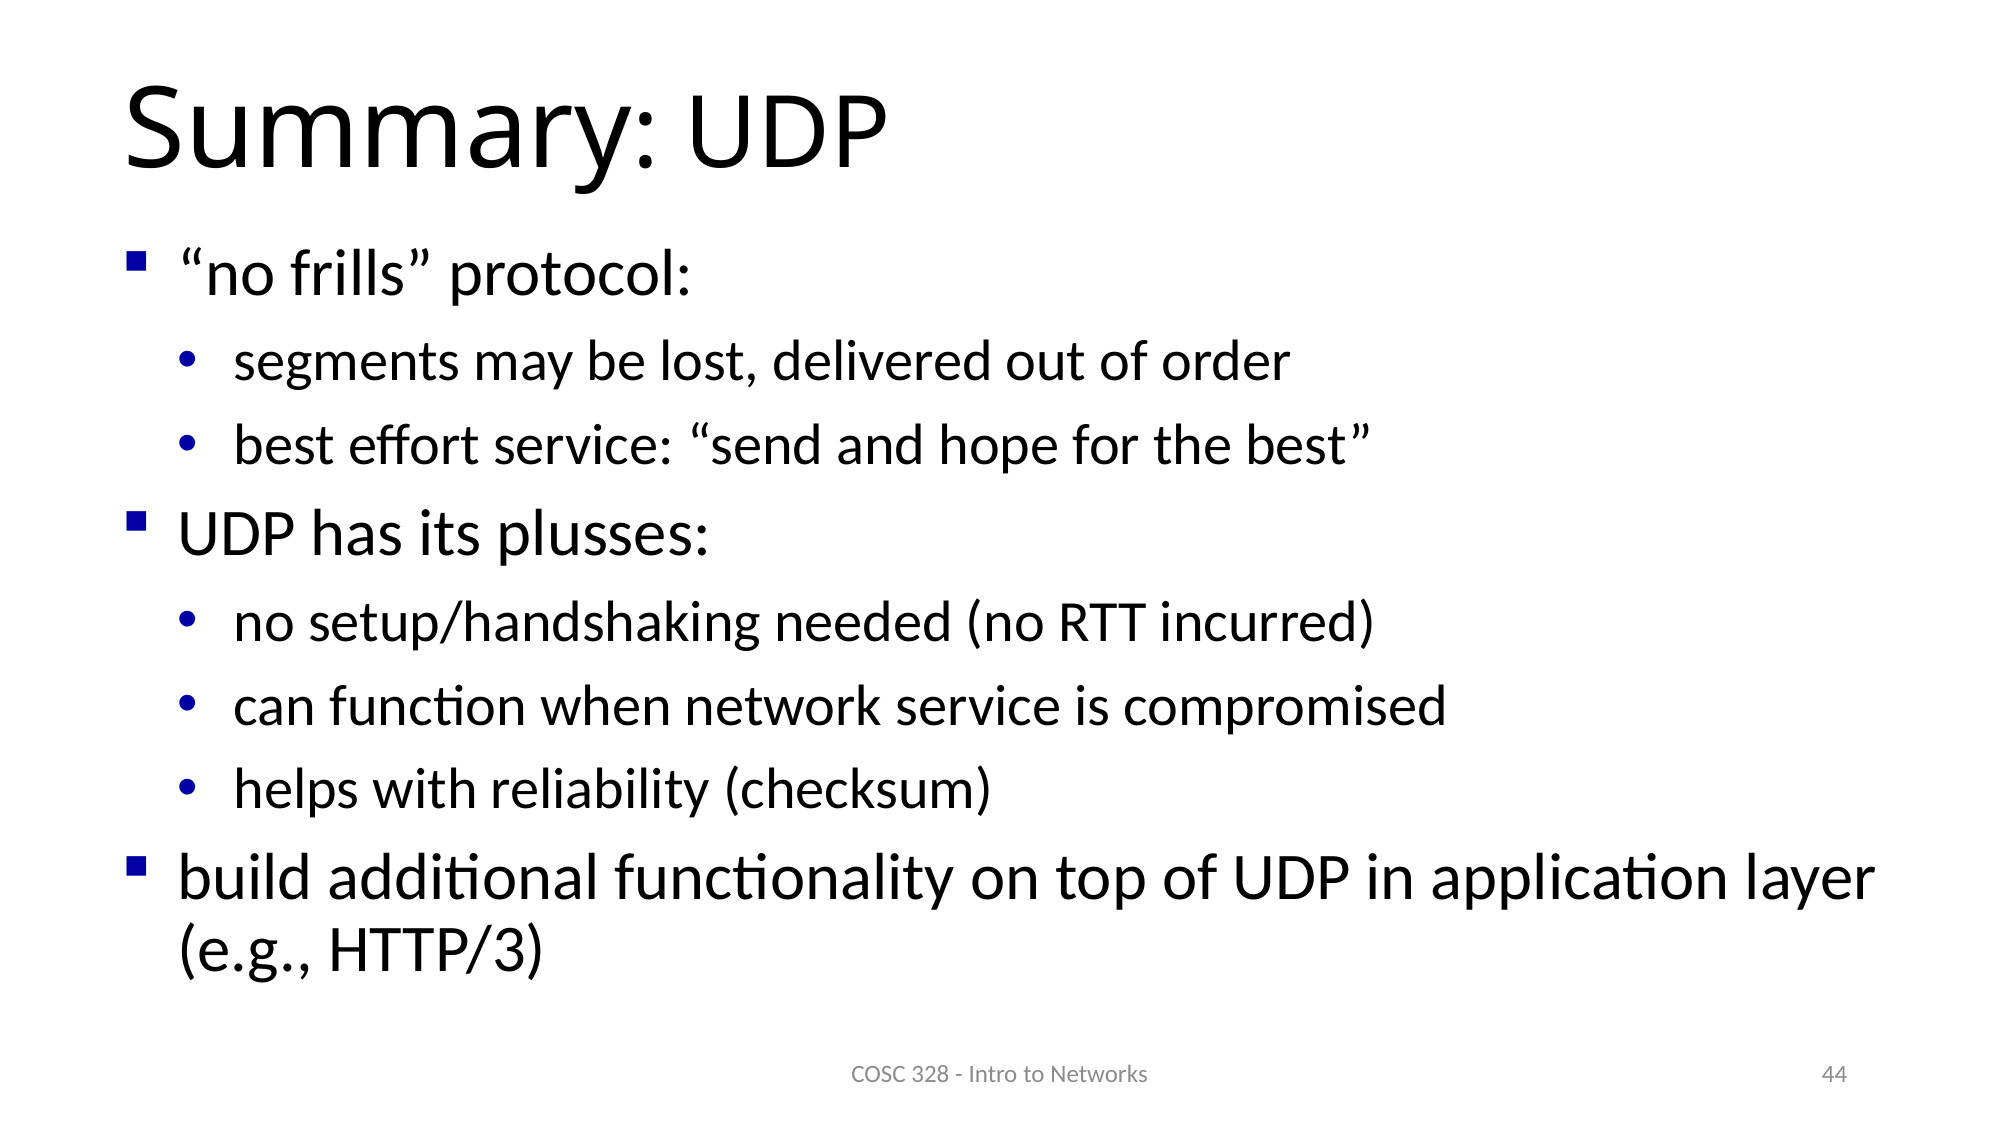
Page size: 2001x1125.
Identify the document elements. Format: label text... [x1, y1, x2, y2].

slide_number 44 [1412, 1042, 1863, 1103]
footer COSC 328 - Intro to Networks [662, 1042, 1338, 1103]
text_box “no frills” protocol: segments may be lost, delivered out of order best effort service: “send and hope for the best” UDP has its plusses: no setup/handshaking needed (no RTT incurred) can function when network service is compromised helps with reliability (checksum) build additional functionality on top of UDP in application layer (e.g., HTTP/3) [86, 230, 1952, 1091]
title Summary: UDP [108, 32, 1930, 230]
